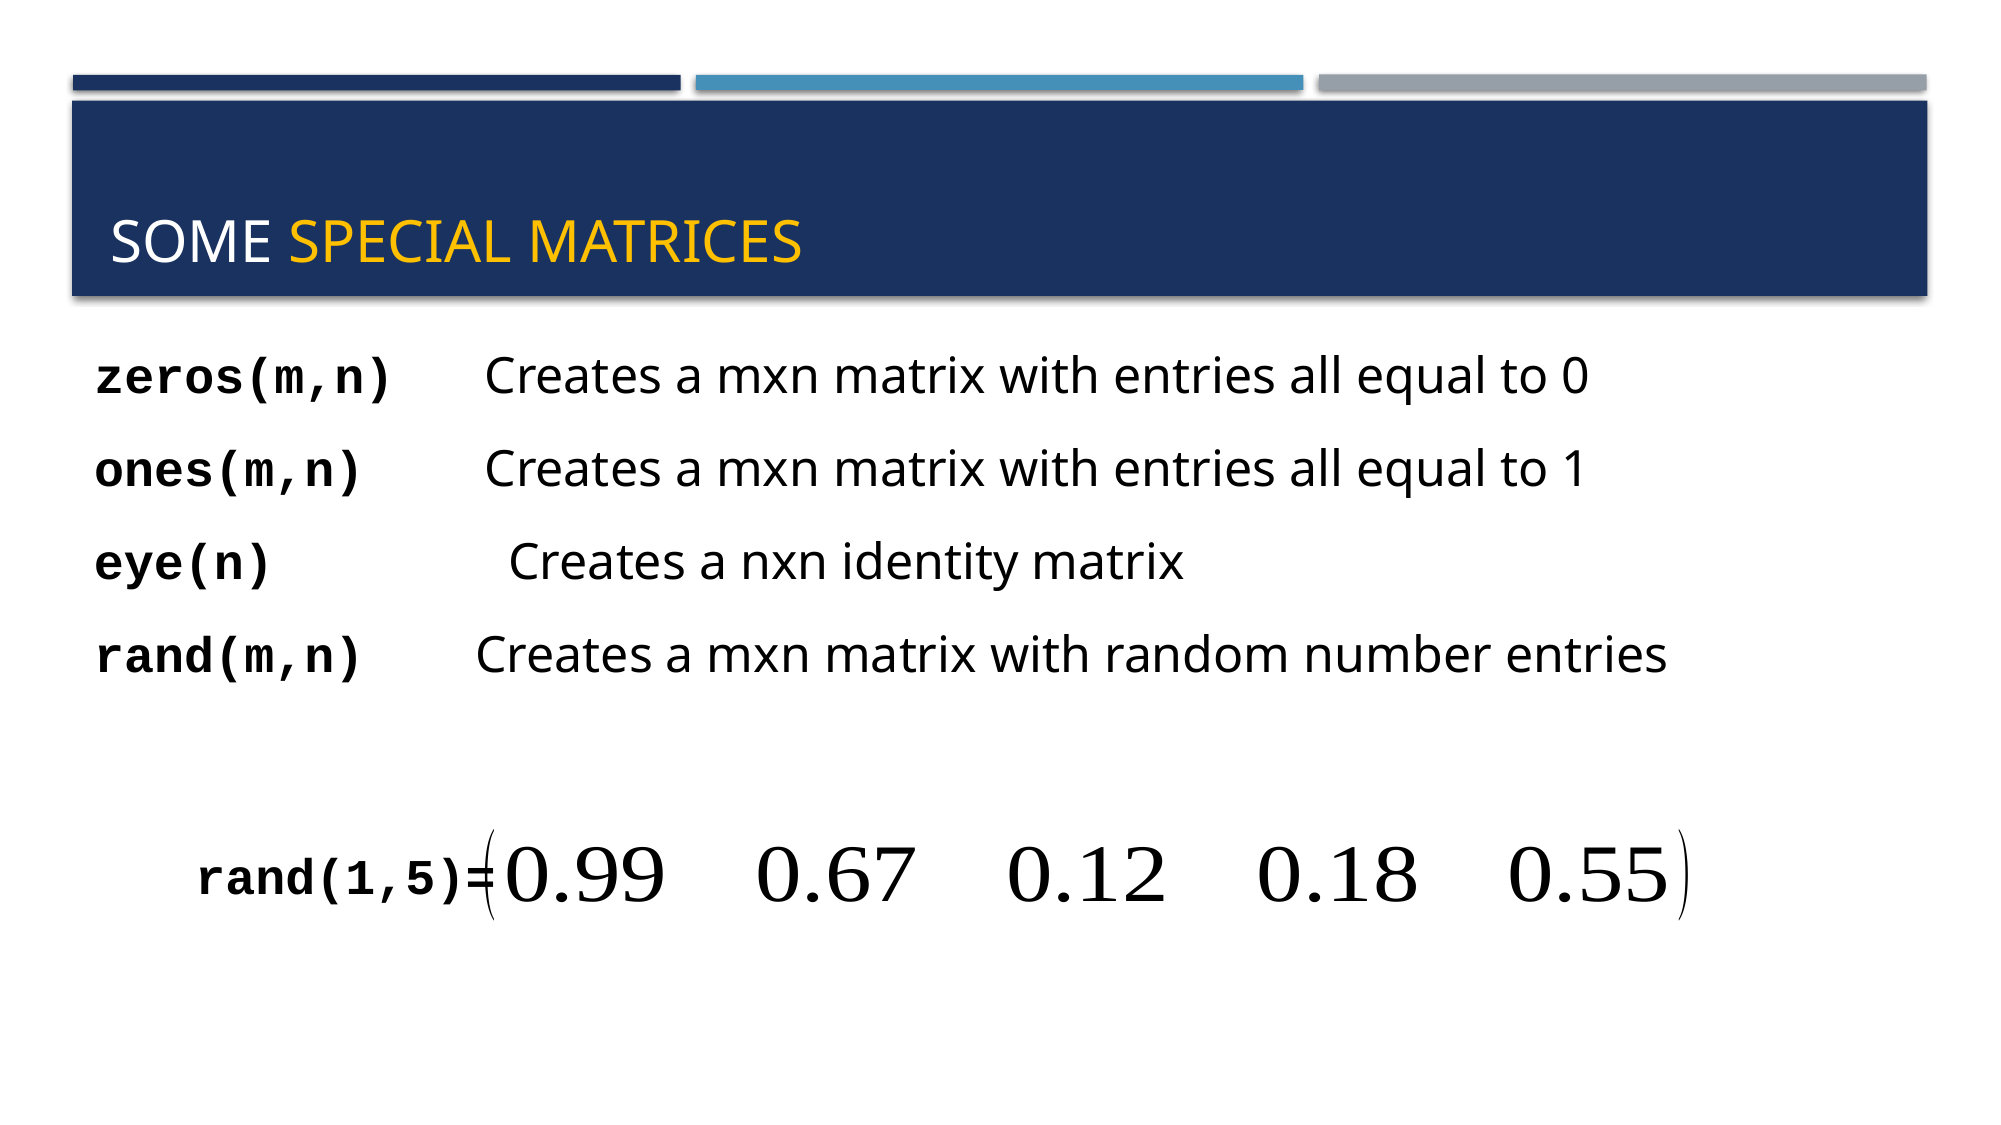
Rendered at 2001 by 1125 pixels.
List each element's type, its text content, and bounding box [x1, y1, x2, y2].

text_box Creates a mxn matrix with random number entries [460, 614, 1684, 690]
title Some special matrices [95, 115, 1905, 282]
text_box zeros(m,n) [79, 336, 410, 412]
text_box rand(1,5)= [180, 837, 511, 913]
text_box eye(n) [79, 521, 289, 597]
text_box Creates a mxn matrix with entries all equal to 1 [469, 429, 1606, 504]
text_box rand(m,n) [79, 614, 380, 690]
text_box ones(m,n) [79, 429, 380, 504]
text_box Creates a mxn matrix with entries all equal to 0 [469, 336, 1606, 412]
text_box Creates a nxn identity matrix [493, 521, 1200, 597]
